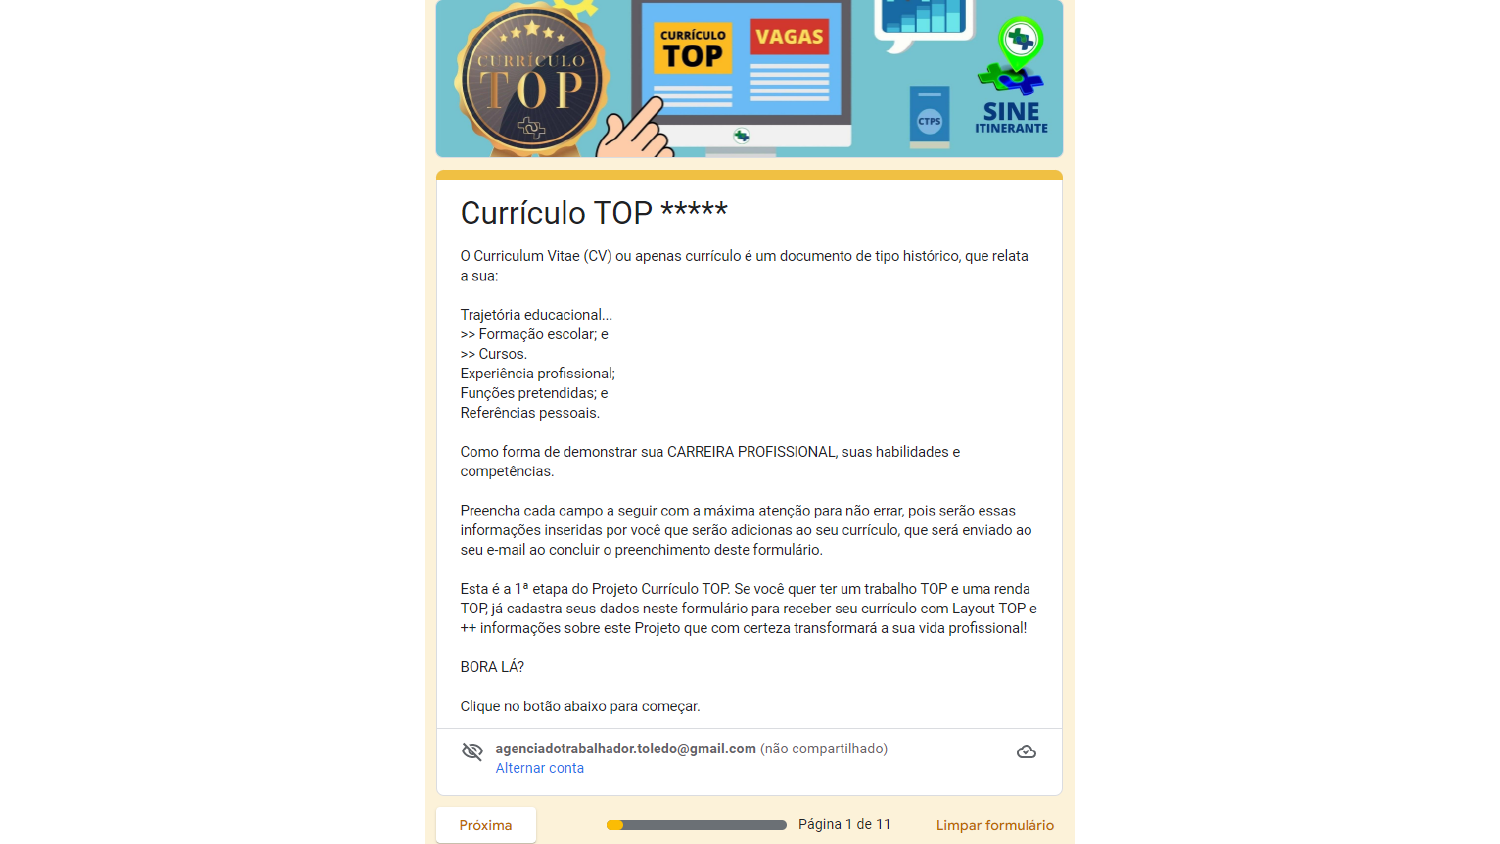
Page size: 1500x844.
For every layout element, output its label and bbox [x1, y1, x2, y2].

picture [425, 0, 1075, 844]
